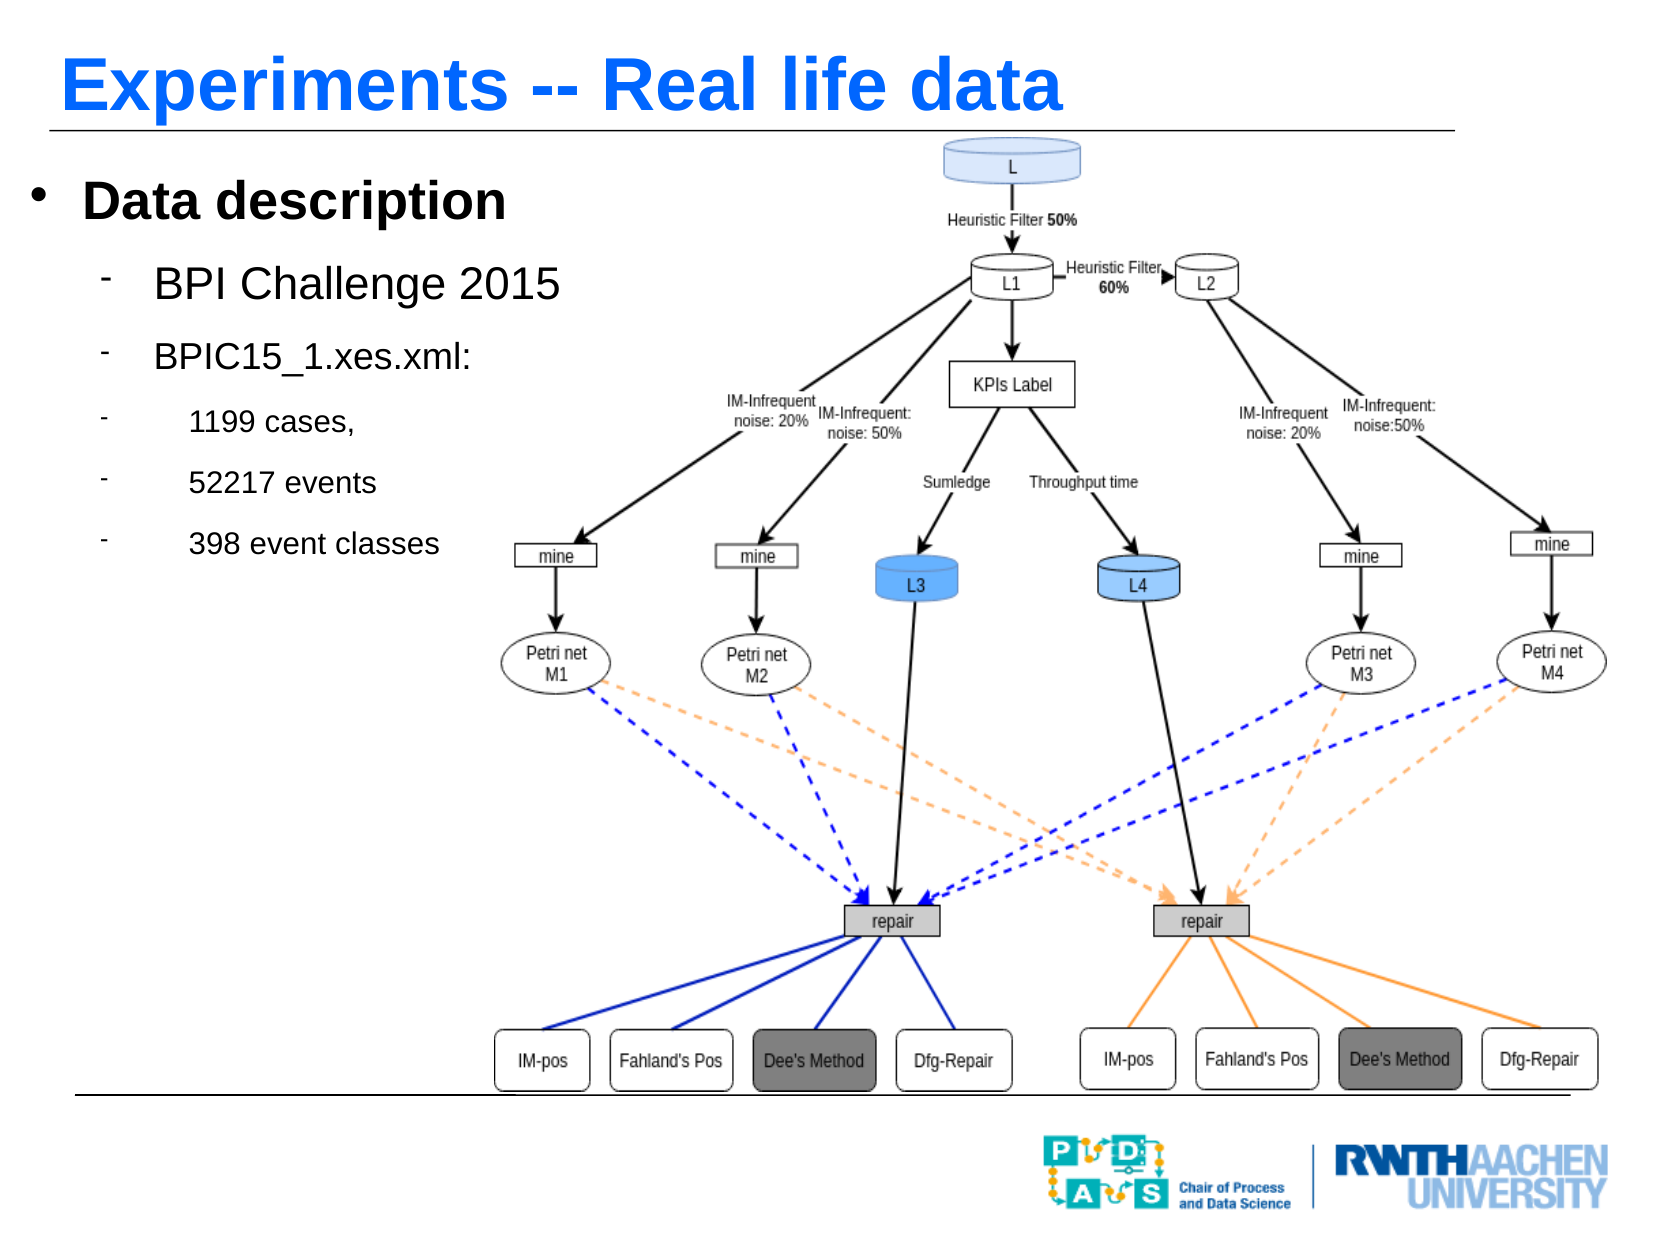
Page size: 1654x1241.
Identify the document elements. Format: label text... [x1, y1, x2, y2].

text_box Experiments -- Real life data [60, 30, 1549, 131]
picture [494, 137, 1647, 1241]
text_box Data description BPI Challenge 2015 BPIC15_1.xes.xml: 1199 cases, 52217 events 398 event classes [11, 164, 489, 1020]
